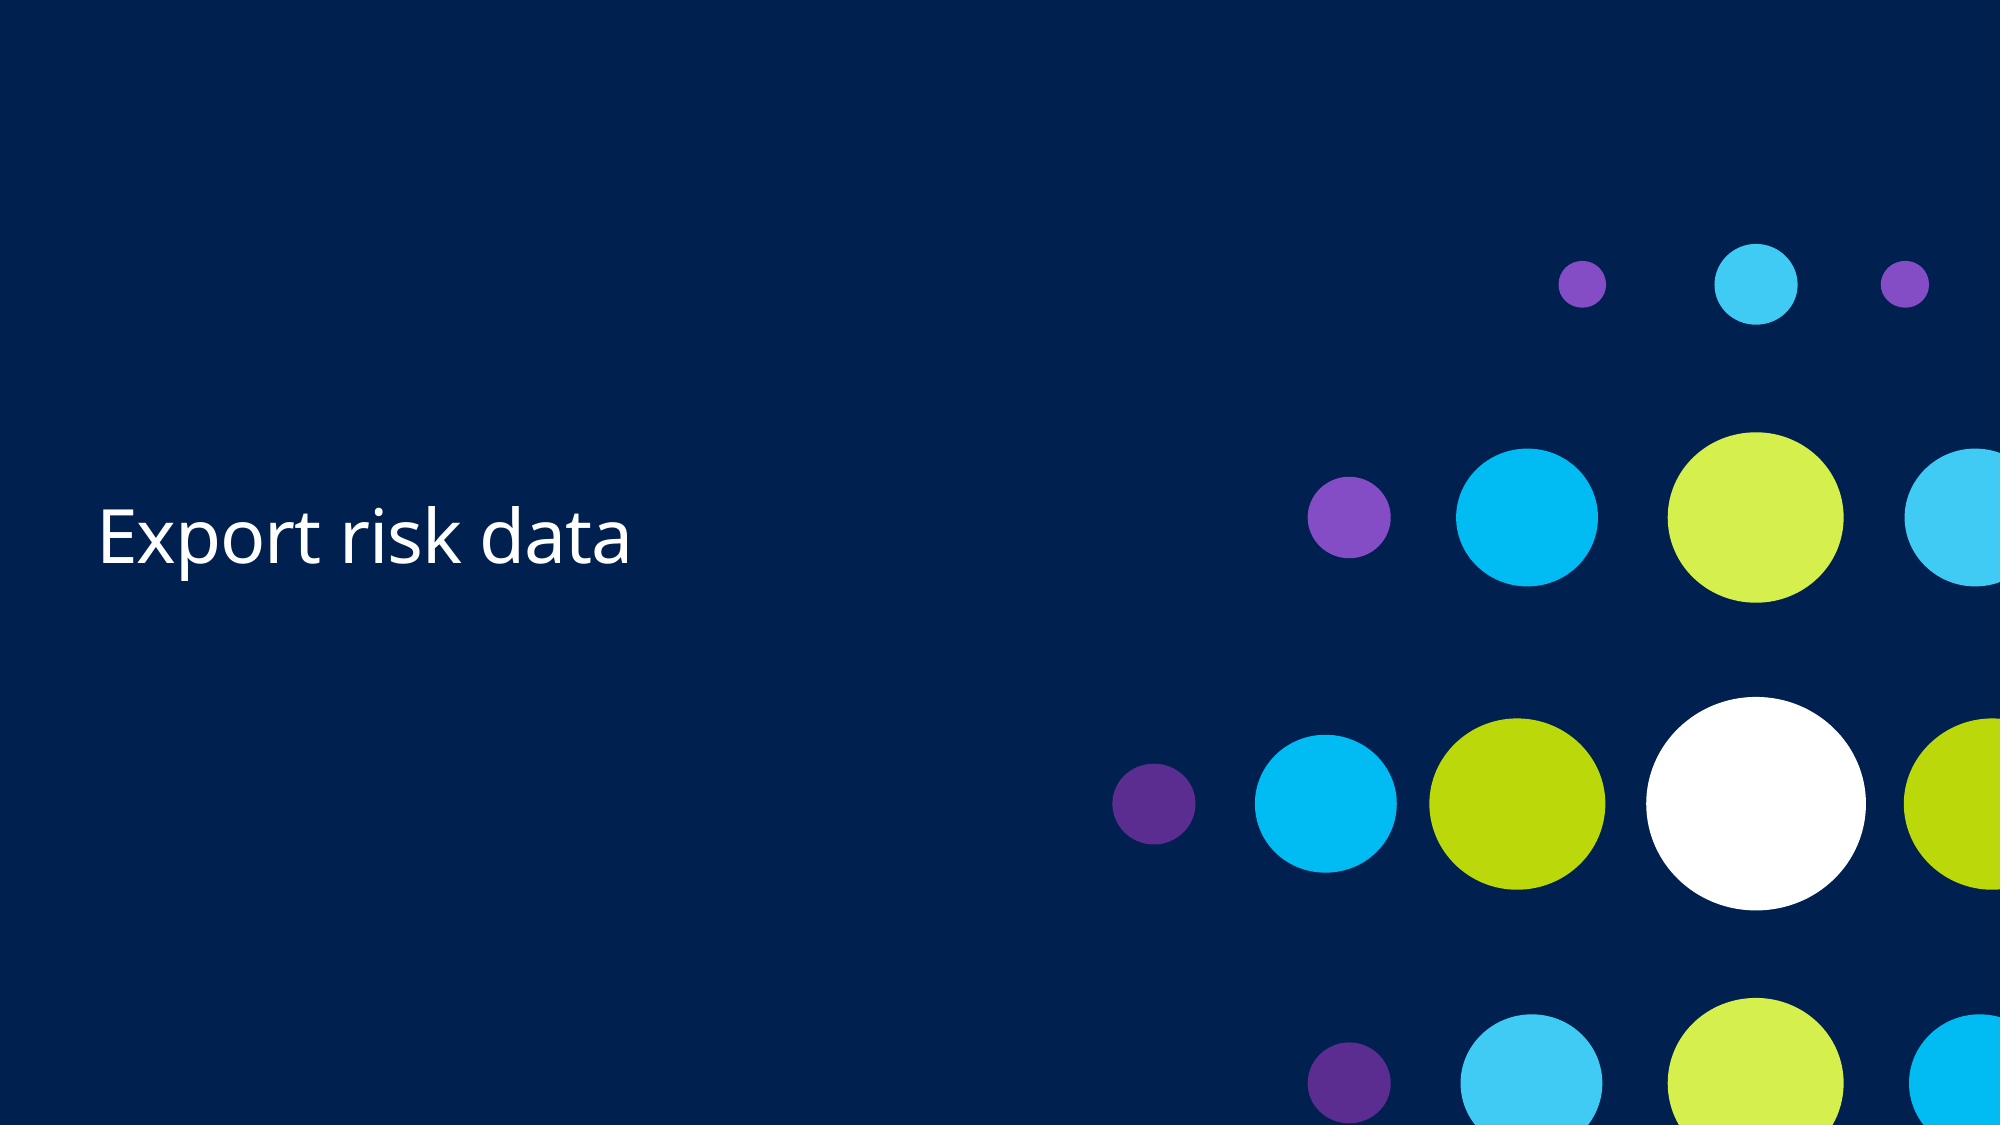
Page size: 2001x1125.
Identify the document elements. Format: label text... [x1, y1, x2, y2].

title Export risk data [96, 497, 1101, 580]
